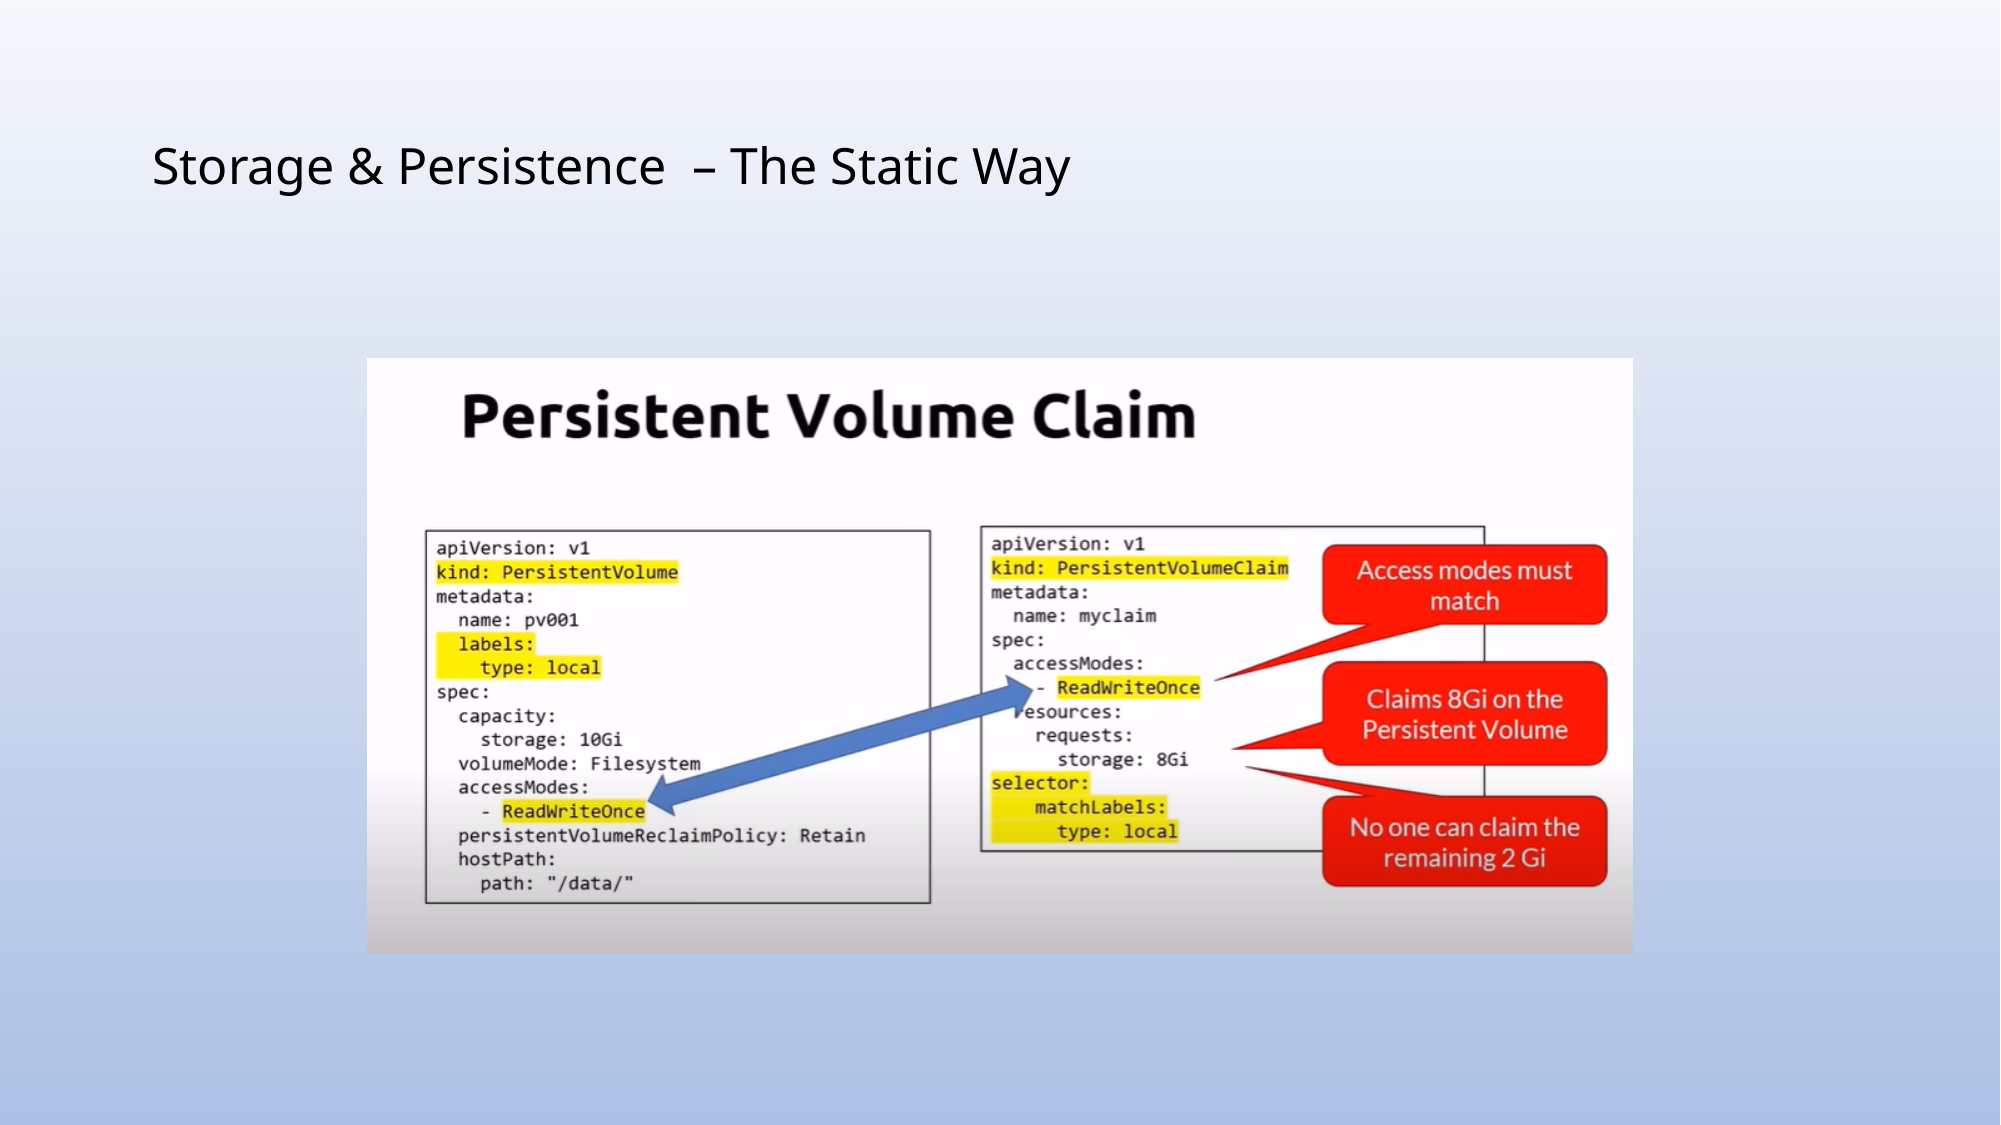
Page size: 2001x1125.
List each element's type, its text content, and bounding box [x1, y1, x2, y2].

title Storage & Persistence – The Static Way [137, 59, 1863, 278]
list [367, 358, 1633, 954]
